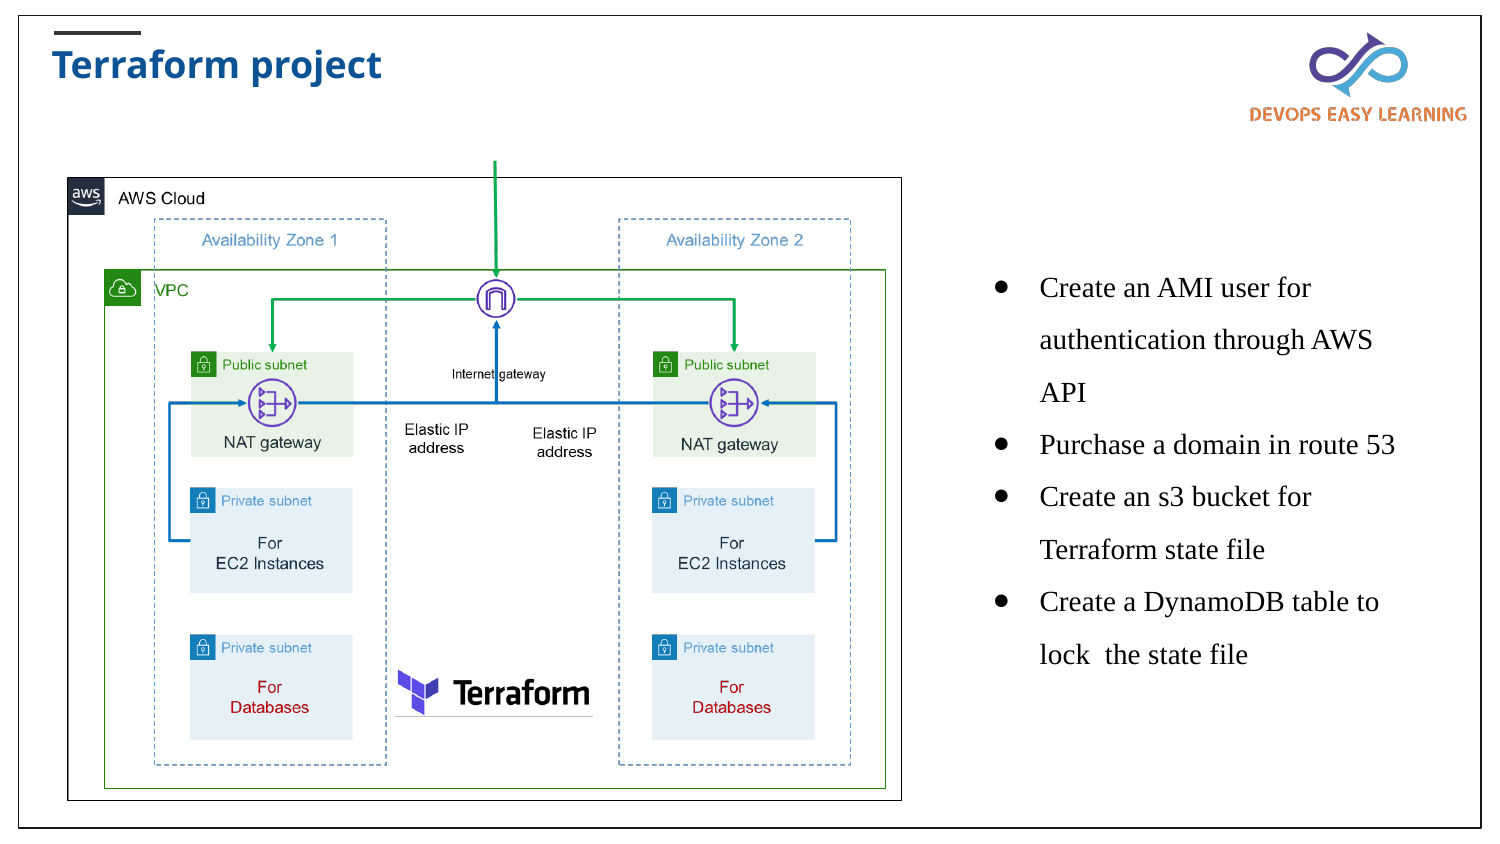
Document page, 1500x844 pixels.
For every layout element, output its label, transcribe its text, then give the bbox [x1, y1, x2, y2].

picture [67, 159, 903, 801]
text_box [18, 15, 1482, 829]
text_box Terraform project [36, 33, 1220, 94]
picture [1240, 21, 1477, 141]
text_box Create an AMI user for authentication through AWS API Purchase a domain in route 53 Create an s3 bucket for Terraform state file Create a DynamoDB table to lock the state file [949, 235, 1420, 720]
